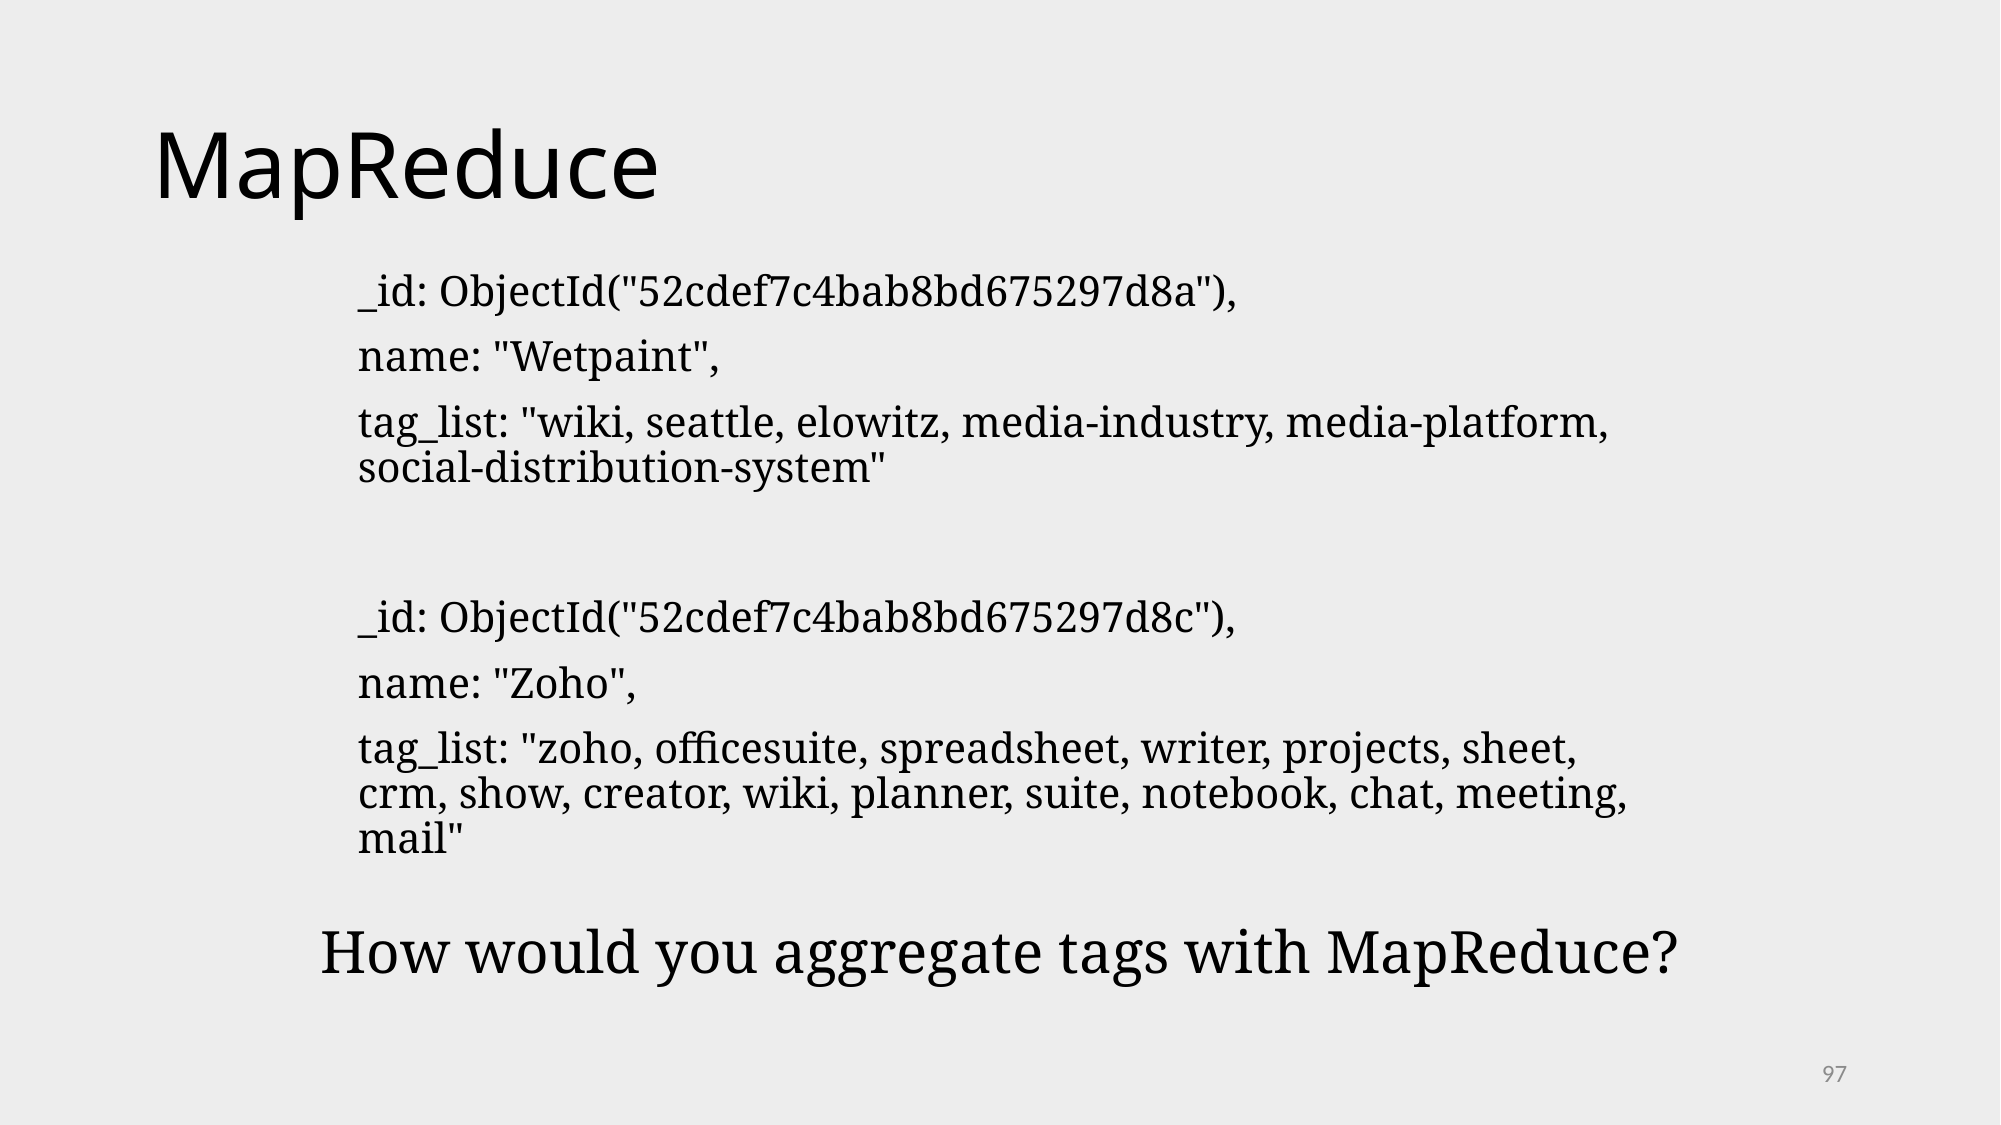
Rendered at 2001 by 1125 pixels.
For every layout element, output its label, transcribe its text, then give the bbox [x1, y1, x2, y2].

text_box How would you aggregate tags with MapReduce? [305, 907, 1695, 993]
slide_number 97 [1412, 1042, 1863, 1103]
title MapReduce [137, 59, 1863, 278]
list _id: ObjectId("52cdef7c4bab8bd675297d8a"), name: "Wetpaint", tag_list: "wiki, seattle, elowitz, media-industry, media-platform, social-distribution-system" _id: ObjectId("52cdef7c4bab8bd675297d8c"), name: "Zoho", tag_list: "zoho, officesuite, spreadsheet, writer, projects, sheet, crm, show, creator, wiki, planner, suite, notebook, chat, meeting, mail" [324, 262, 1675, 907]
